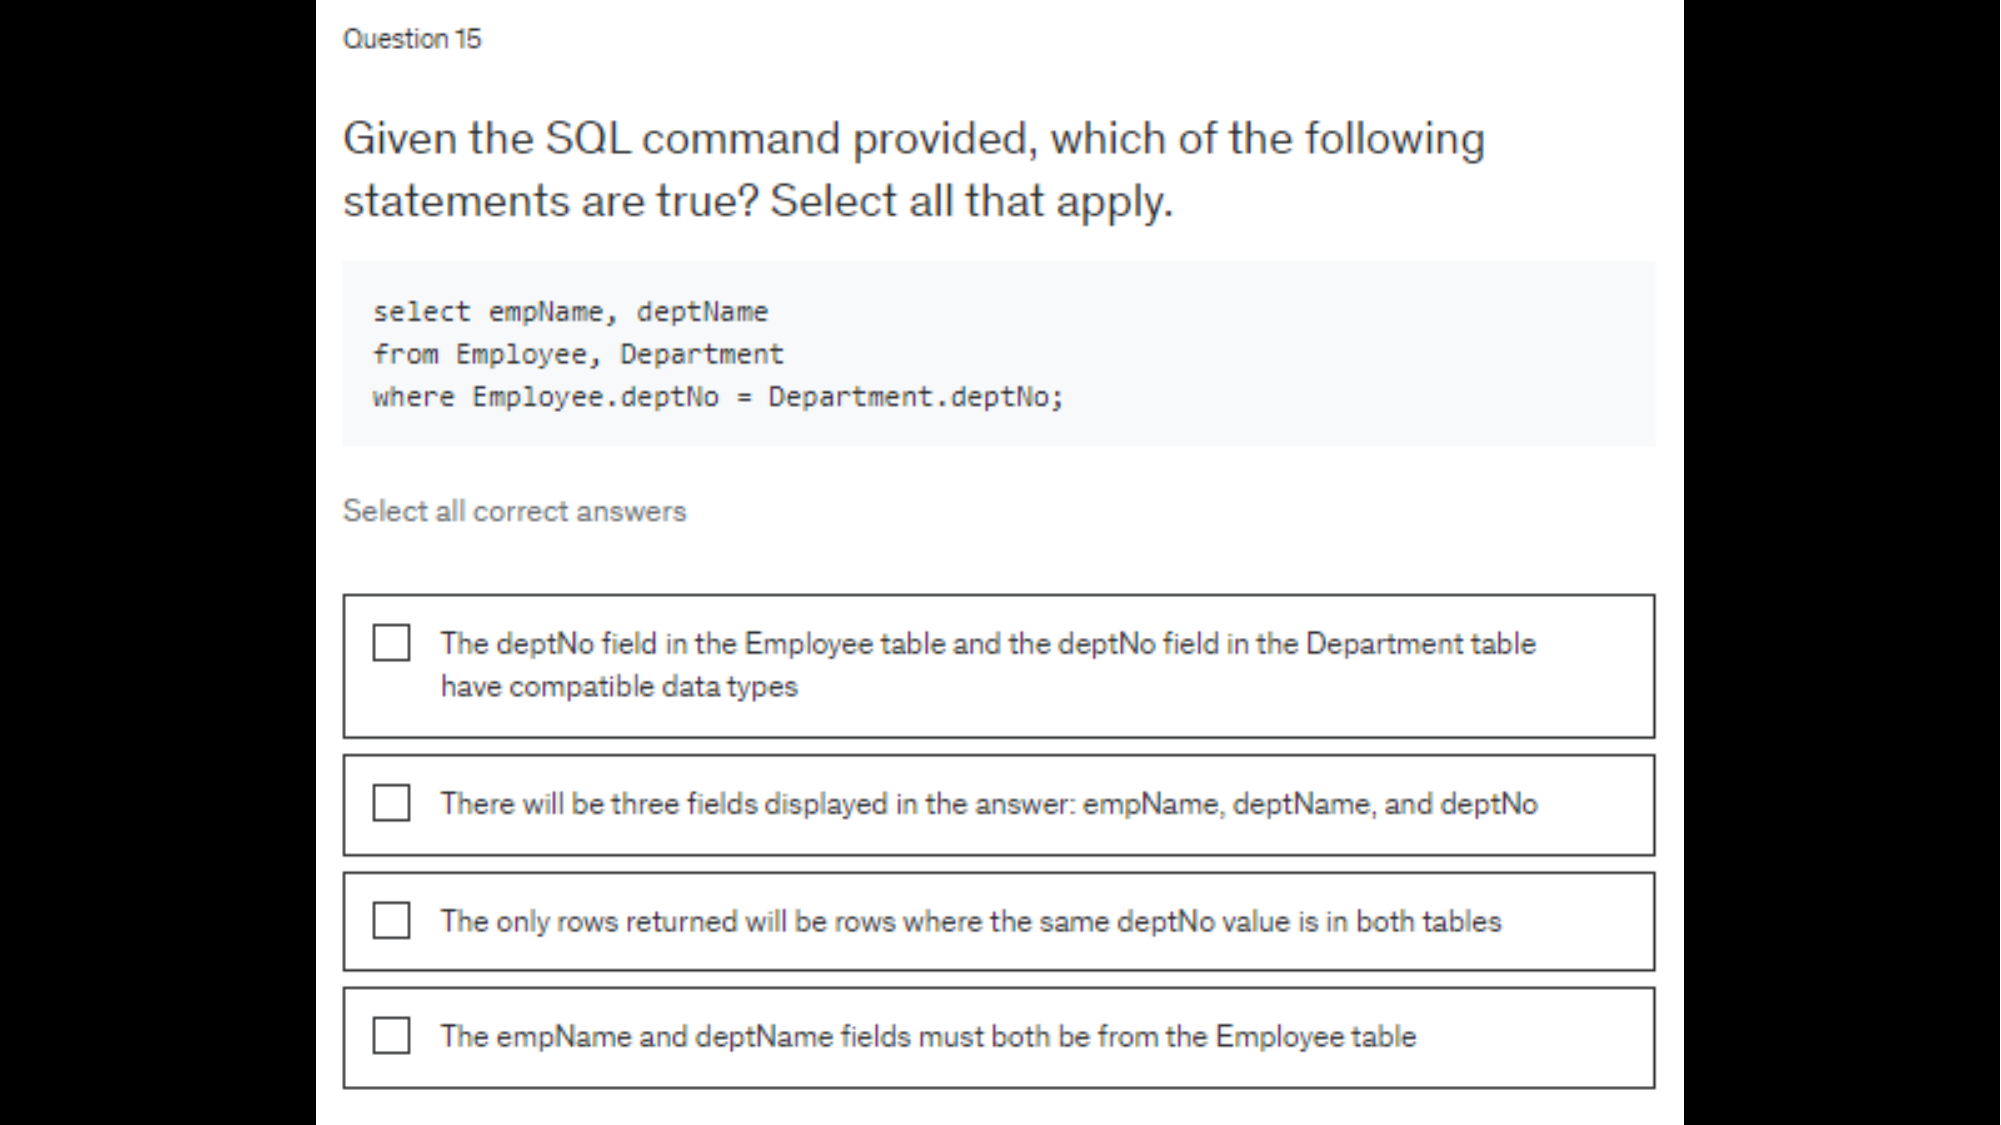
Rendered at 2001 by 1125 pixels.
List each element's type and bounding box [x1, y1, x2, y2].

picture [316, 0, 1684, 1125]
